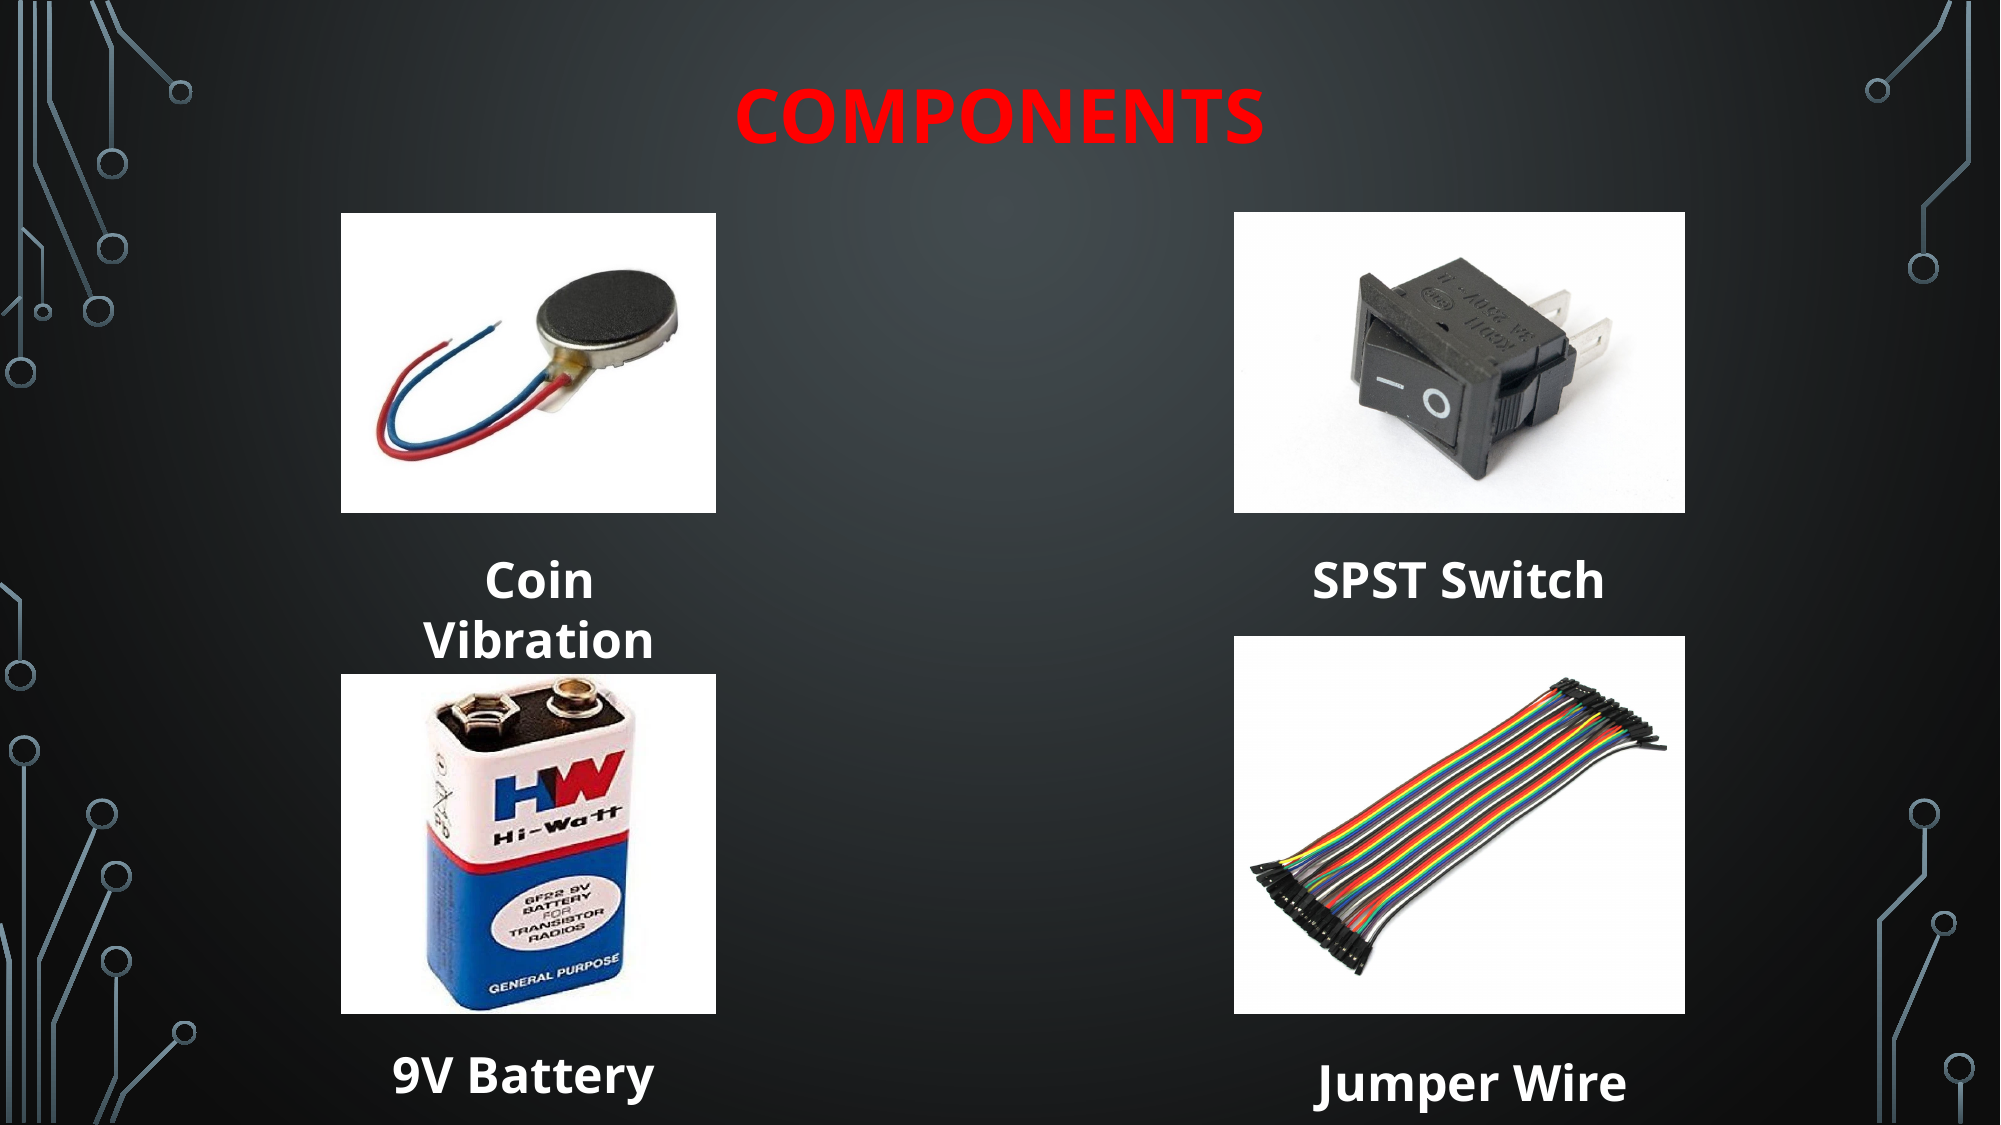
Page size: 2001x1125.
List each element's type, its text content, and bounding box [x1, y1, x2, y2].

picture [340, 213, 716, 514]
text_box Jumper Wire [1241, 1043, 1704, 1119]
picture [1234, 636, 1686, 1015]
text_box Coin Vibration Motor [352, 541, 727, 737]
title Components [187, 54, 1813, 184]
picture [1234, 212, 1686, 513]
text_box 9V Battery [340, 1035, 708, 1111]
text_box SPST Switch [1234, 541, 1684, 617]
picture [340, 674, 716, 1015]
